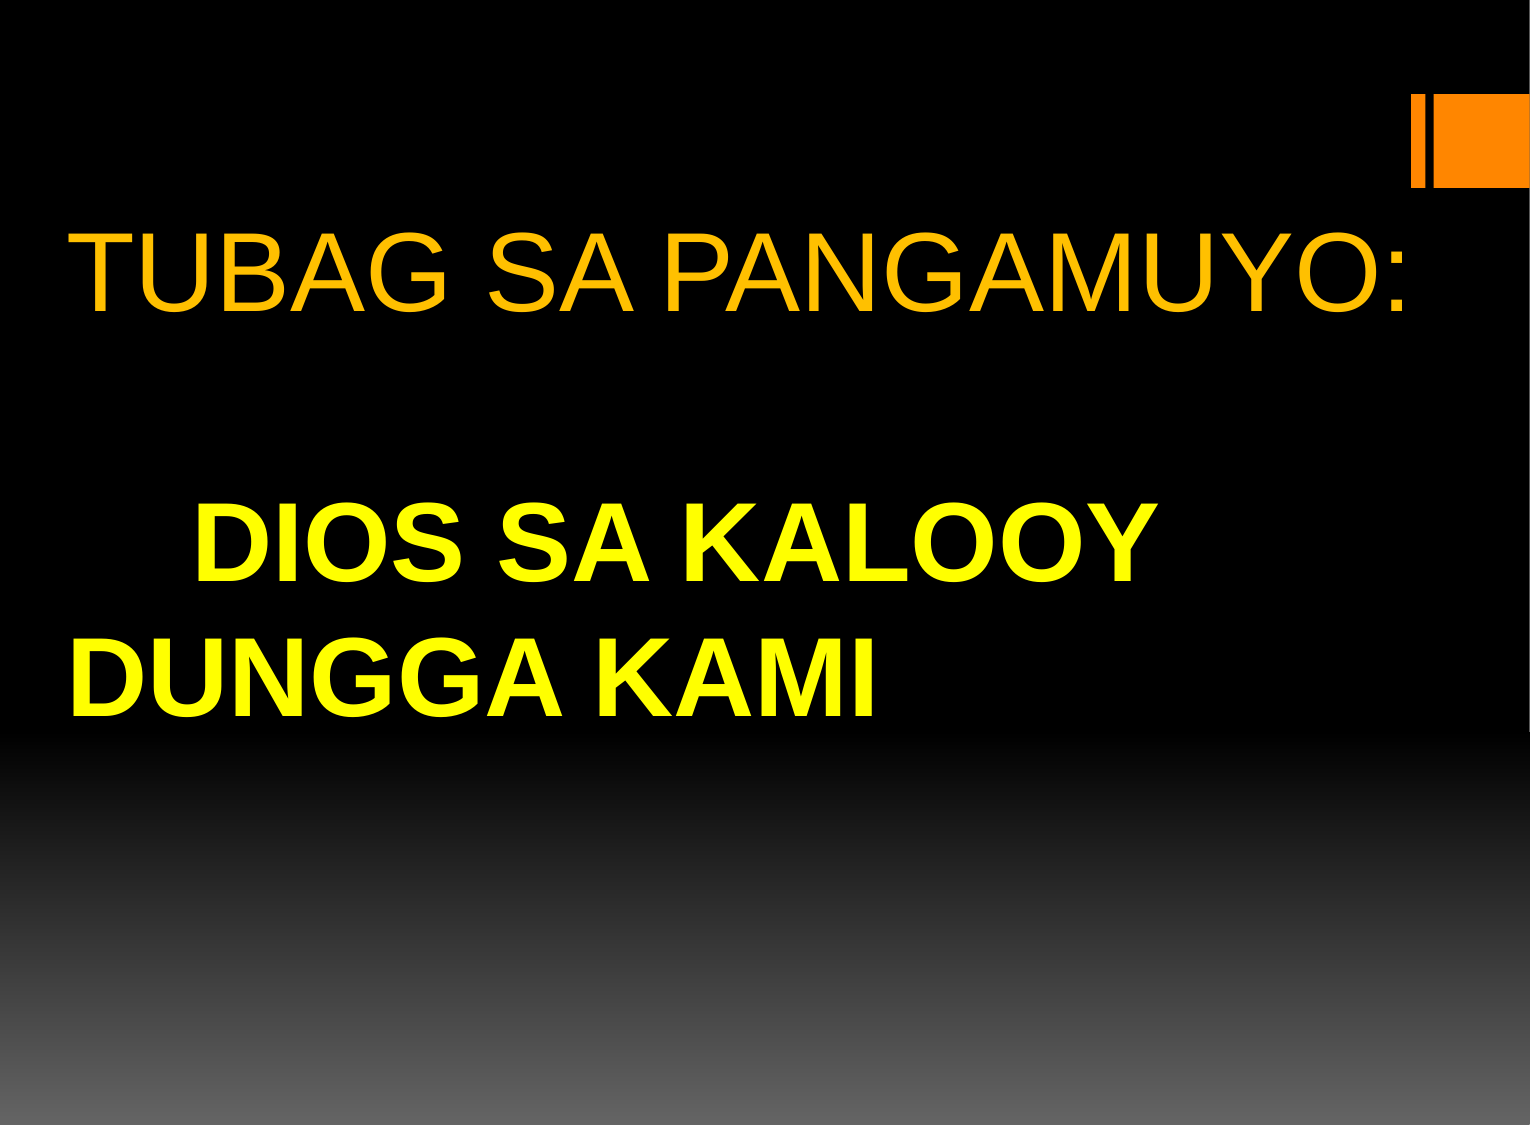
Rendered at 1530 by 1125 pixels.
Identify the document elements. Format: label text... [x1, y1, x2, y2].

text_box TUBAG SA PANGAMUYO: DIOS SA KALOOY DUNGGA KAMI [51, 191, 1429, 747]
